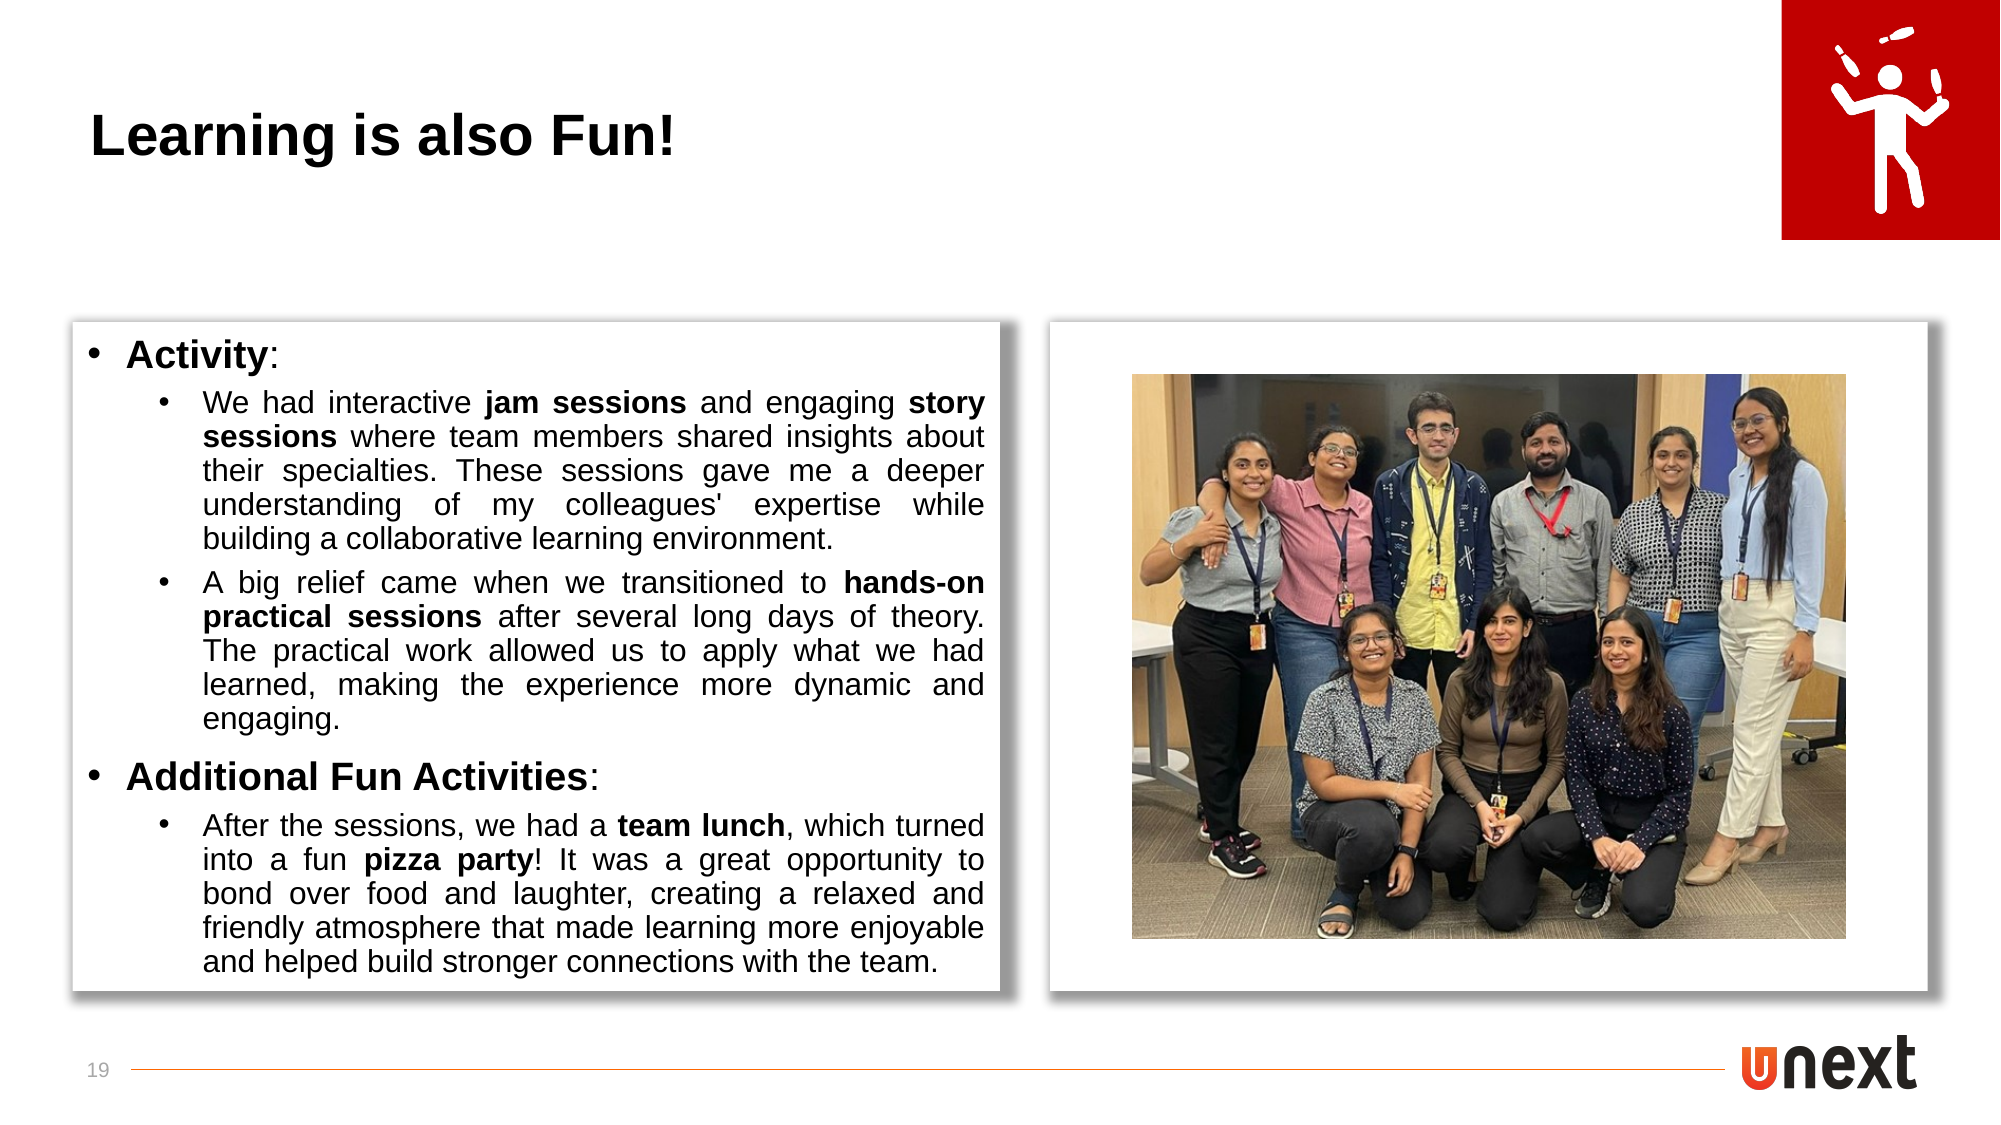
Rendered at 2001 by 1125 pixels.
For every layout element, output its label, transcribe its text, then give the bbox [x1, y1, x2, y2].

picture [1742, 1035, 1917, 1090]
slide_number 19 [48, 1047, 110, 1091]
title Learning is also Fun! [76, 78, 1791, 196]
text_box [1781, 0, 2000, 241]
text_box [1050, 322, 1928, 991]
text_box Activity: We had interactive jam sessions and engaging story sessions where team members shared insights about their specialties. These sessions gave me a deeper understanding of my colleagues' expertise while building a collaborative learning environment. A big relief came when we transitioned to hands-on practical sessions after several long days of theory. The practical work allowed us to apply what we had learned, making the experience more dynamic and engaging. Additional Fun Activities: After the sessions, we had a team lunch, which turned into a fun pizza party! It was a great opportunity to bond over food and laughter, creating a relaxed and friendly atmosphere that made learning more enjoyable and helped build stronger connections with the team. [72, 322, 1000, 991]
picture [1132, 374, 1846, 939]
picture [1791, 20, 1991, 220]
